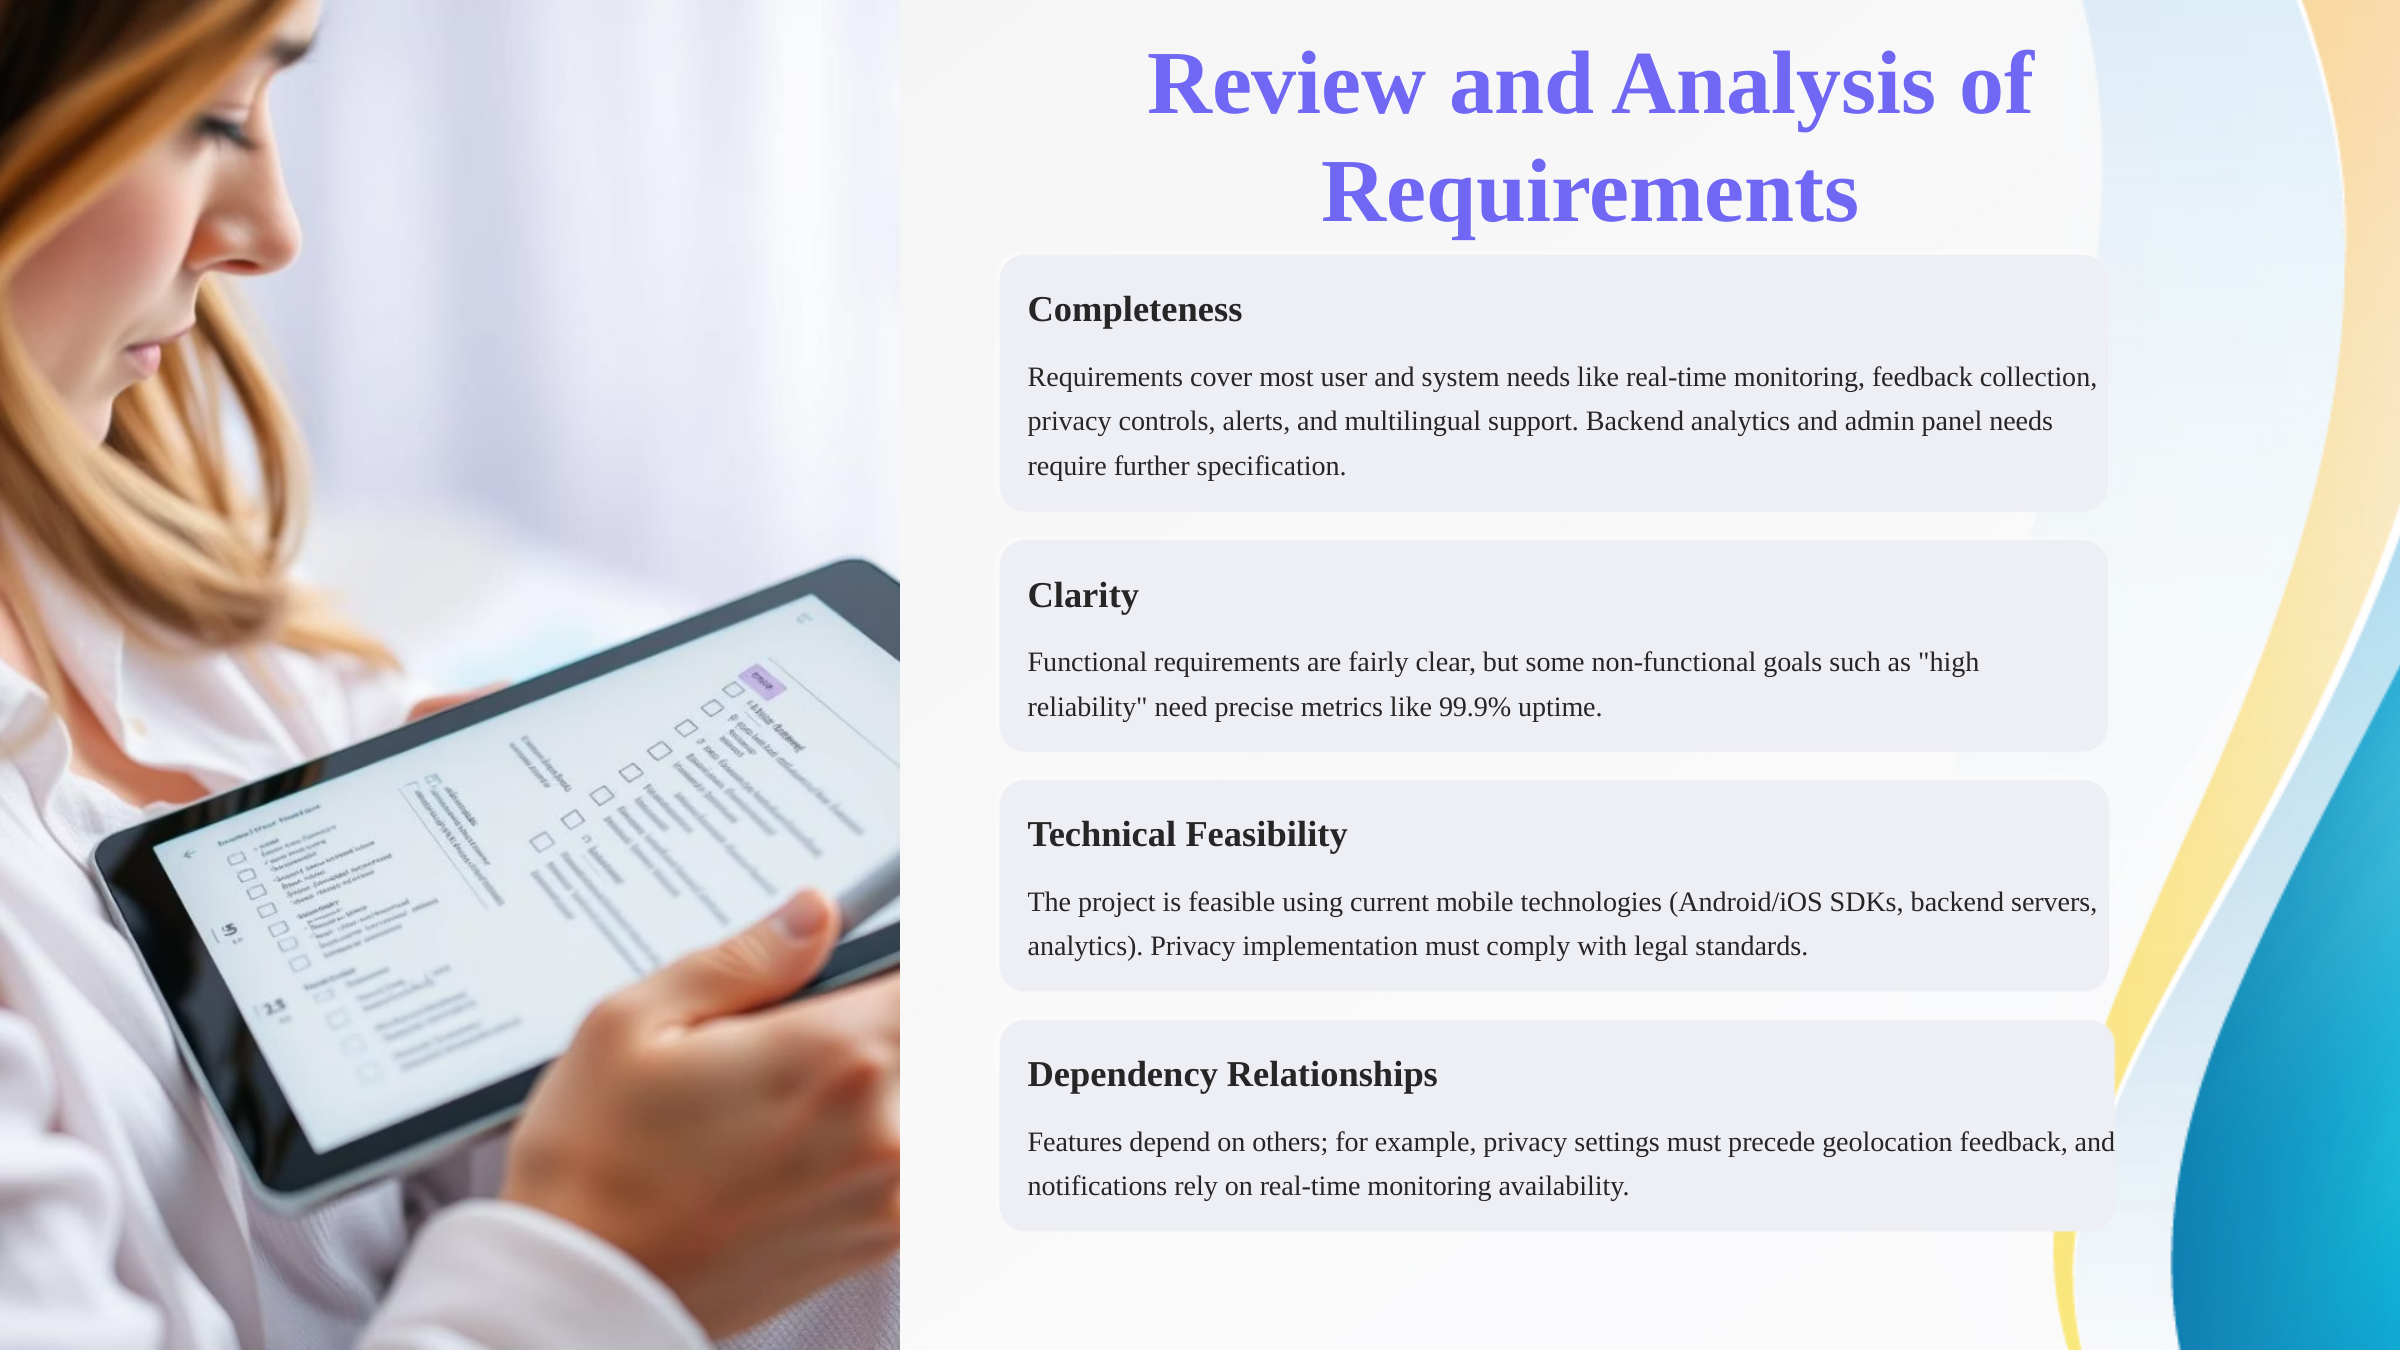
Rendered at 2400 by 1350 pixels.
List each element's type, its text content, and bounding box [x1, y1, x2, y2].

text_box The project is feasible using current mobile technologies (Android/iOS SDKs, backend servers, analytics). Privacy implementation must comply with legal standards. [1027, 872, 2115, 963]
text_box Dependency Relationships [1027, 1048, 1467, 1095]
text_box [999, 1019, 2115, 1232]
text_box Completeness [1027, 283, 1402, 330]
text_box [999, 254, 2109, 512]
text_box [999, 779, 2110, 992]
text_box Features depend on others; for example, privacy settings must precede geolocation feedback, and notifications rely on real-time monitoring availability. [1027, 1111, 2186, 1203]
picture [0, 0, 2400, 1350]
text_box Clarity [1027, 568, 1402, 616]
text_box Functional requirements are fairly clear, but some non-functional goals such as "high reliability" need precise metrics like 99.9% uptime. [1027, 632, 2108, 724]
text_box [999, 540, 2109, 752]
text_box Requirements cover most user and system needs like real-time monitoring, feedback collection, privacy controls, alerts, and multilingual support. Backend analytics and admin panel needs require further specification. [1027, 346, 2120, 484]
title Review and Analysis of Requirements [991, 37, 2191, 227]
text_box Technical Feasibility [1027, 808, 1402, 856]
